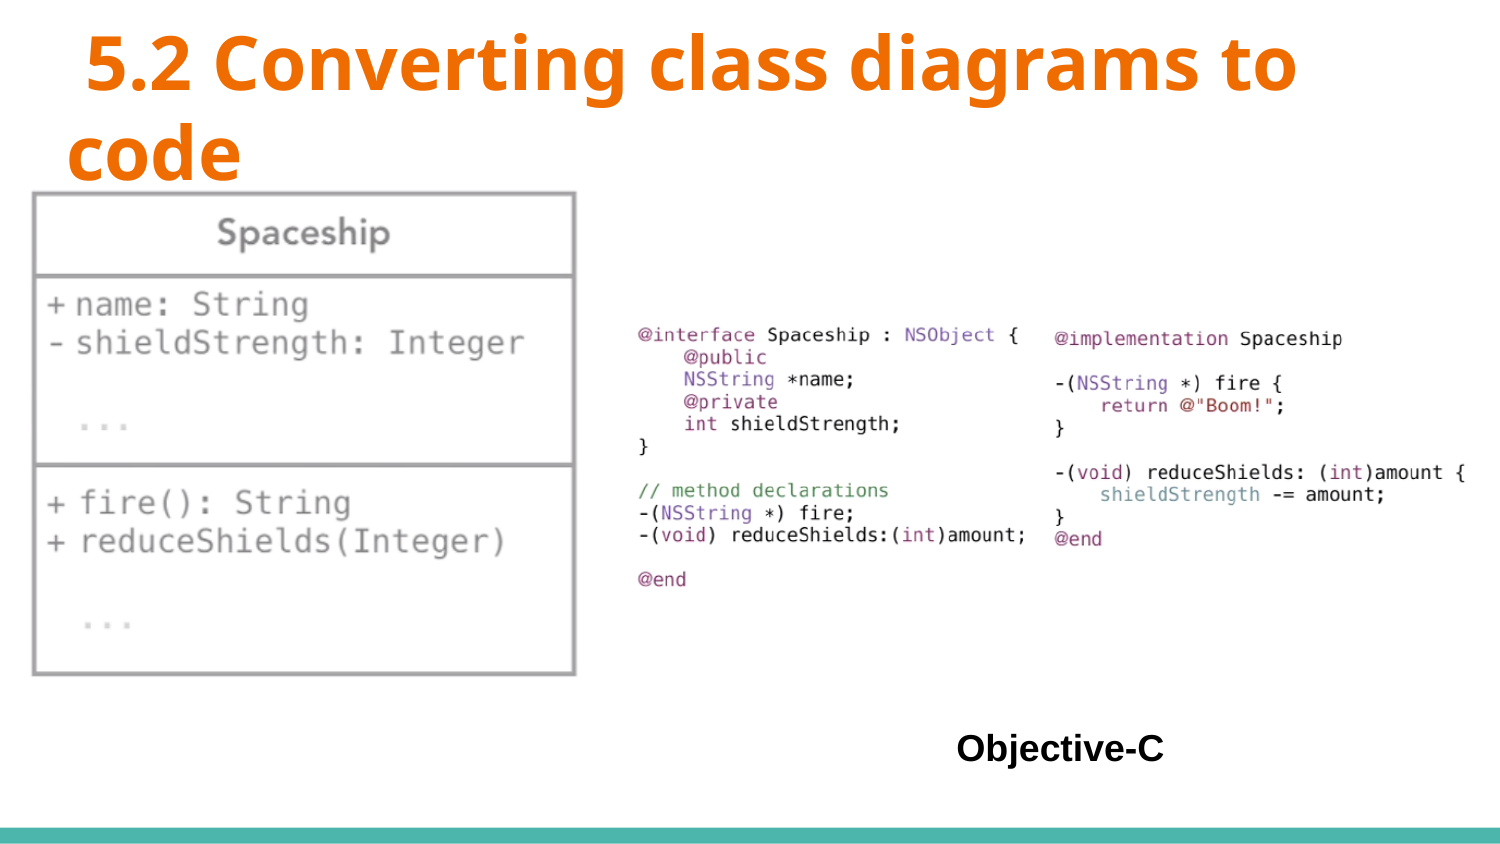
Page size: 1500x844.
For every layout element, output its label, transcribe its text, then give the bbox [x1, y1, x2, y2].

text_box Objective-C [941, 709, 1204, 791]
picture [594, 294, 1482, 602]
picture [26, 188, 584, 683]
title 5.2 Converting class diagrams to code [51, 0, 1449, 116]
